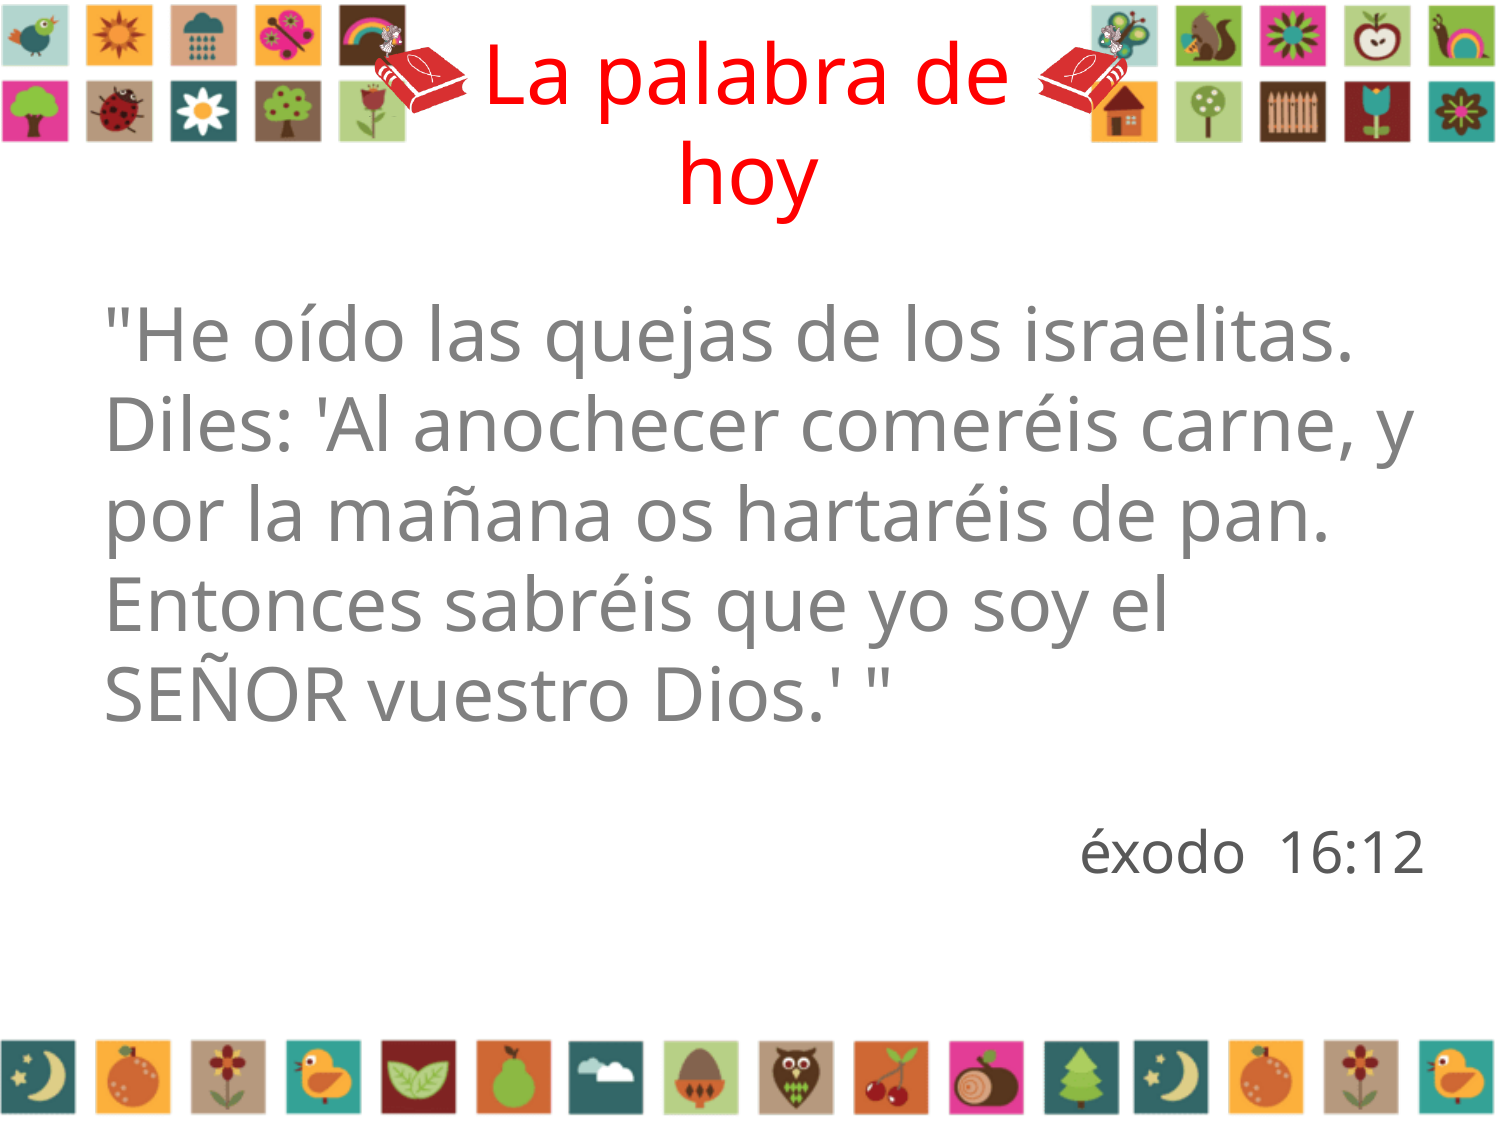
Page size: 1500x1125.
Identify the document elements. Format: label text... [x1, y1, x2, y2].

picture [1005, 3, 1500, 150]
text_box "He oído las quejas de los israelitas. Diles: 'Al anochecer comeréis carne, y por la mañana os hartaréis de pan. Entonces sabréis que yo soy el SEÑOR vuestro Dios.' " [88, 278, 1436, 744]
text_box éxodo 16:12 [808, 807, 1441, 893]
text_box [0, 1028, 1500, 1118]
text_box La palabra de hoy [414, 13, 1080, 229]
picture [0, 3, 500, 150]
